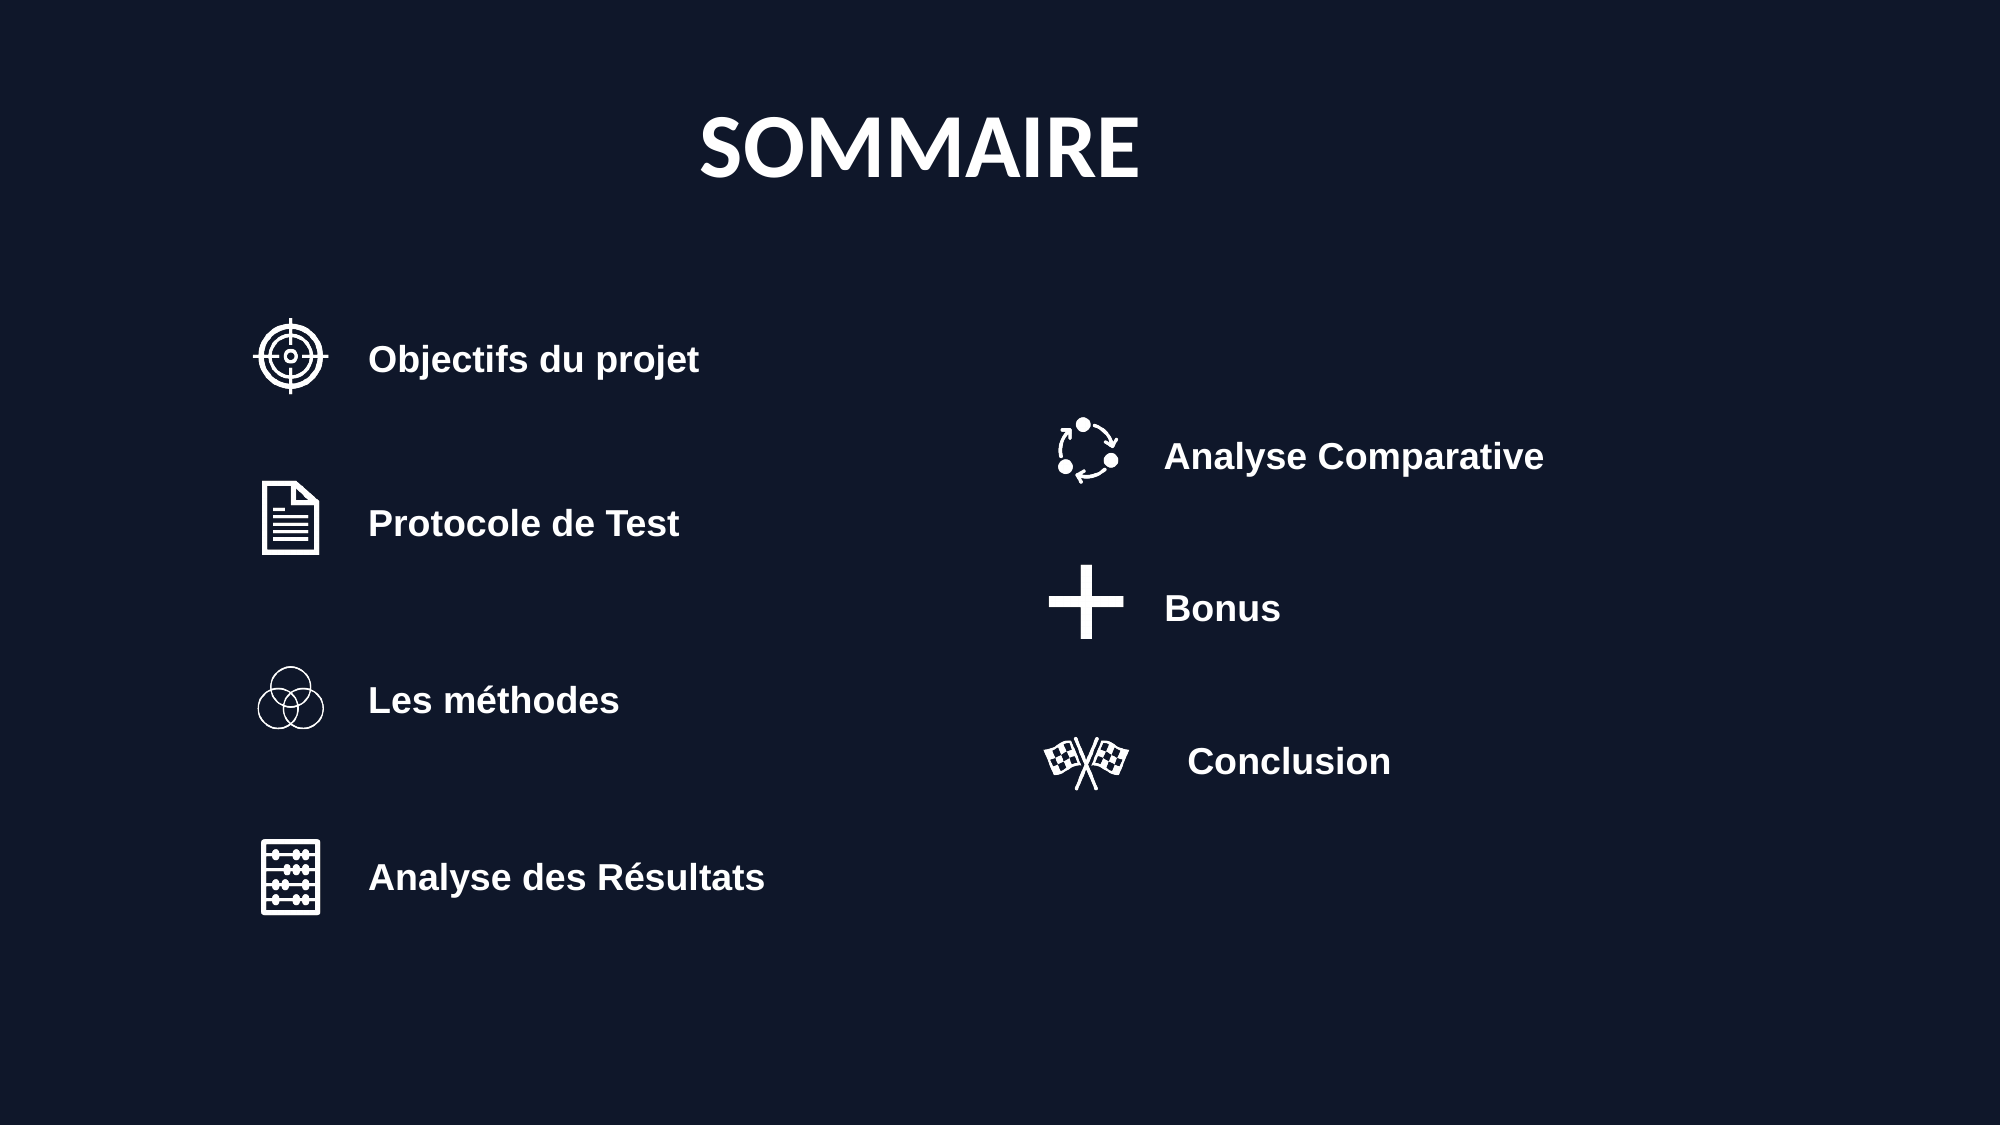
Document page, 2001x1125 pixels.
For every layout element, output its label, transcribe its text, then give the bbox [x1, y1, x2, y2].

picture [245, 652, 335, 742]
picture [245, 311, 335, 401]
text_box Analyse des Résultats [353, 846, 800, 906]
text_box Analyse Comparative [1148, 424, 1596, 485]
picture [1041, 718, 1131, 808]
picture [245, 473, 335, 563]
title SOMMAIRE [246, 46, 1597, 235]
text_box Protocole de Test [353, 491, 722, 552]
text_box Objectifs du projet [353, 327, 722, 388]
picture [245, 832, 335, 922]
text_box Conclusion [1172, 729, 1476, 790]
picture [1041, 556, 1131, 646]
text_box Bonus [1149, 576, 1656, 637]
picture [1041, 405, 1131, 495]
text_box Les méthodes [353, 668, 675, 729]
